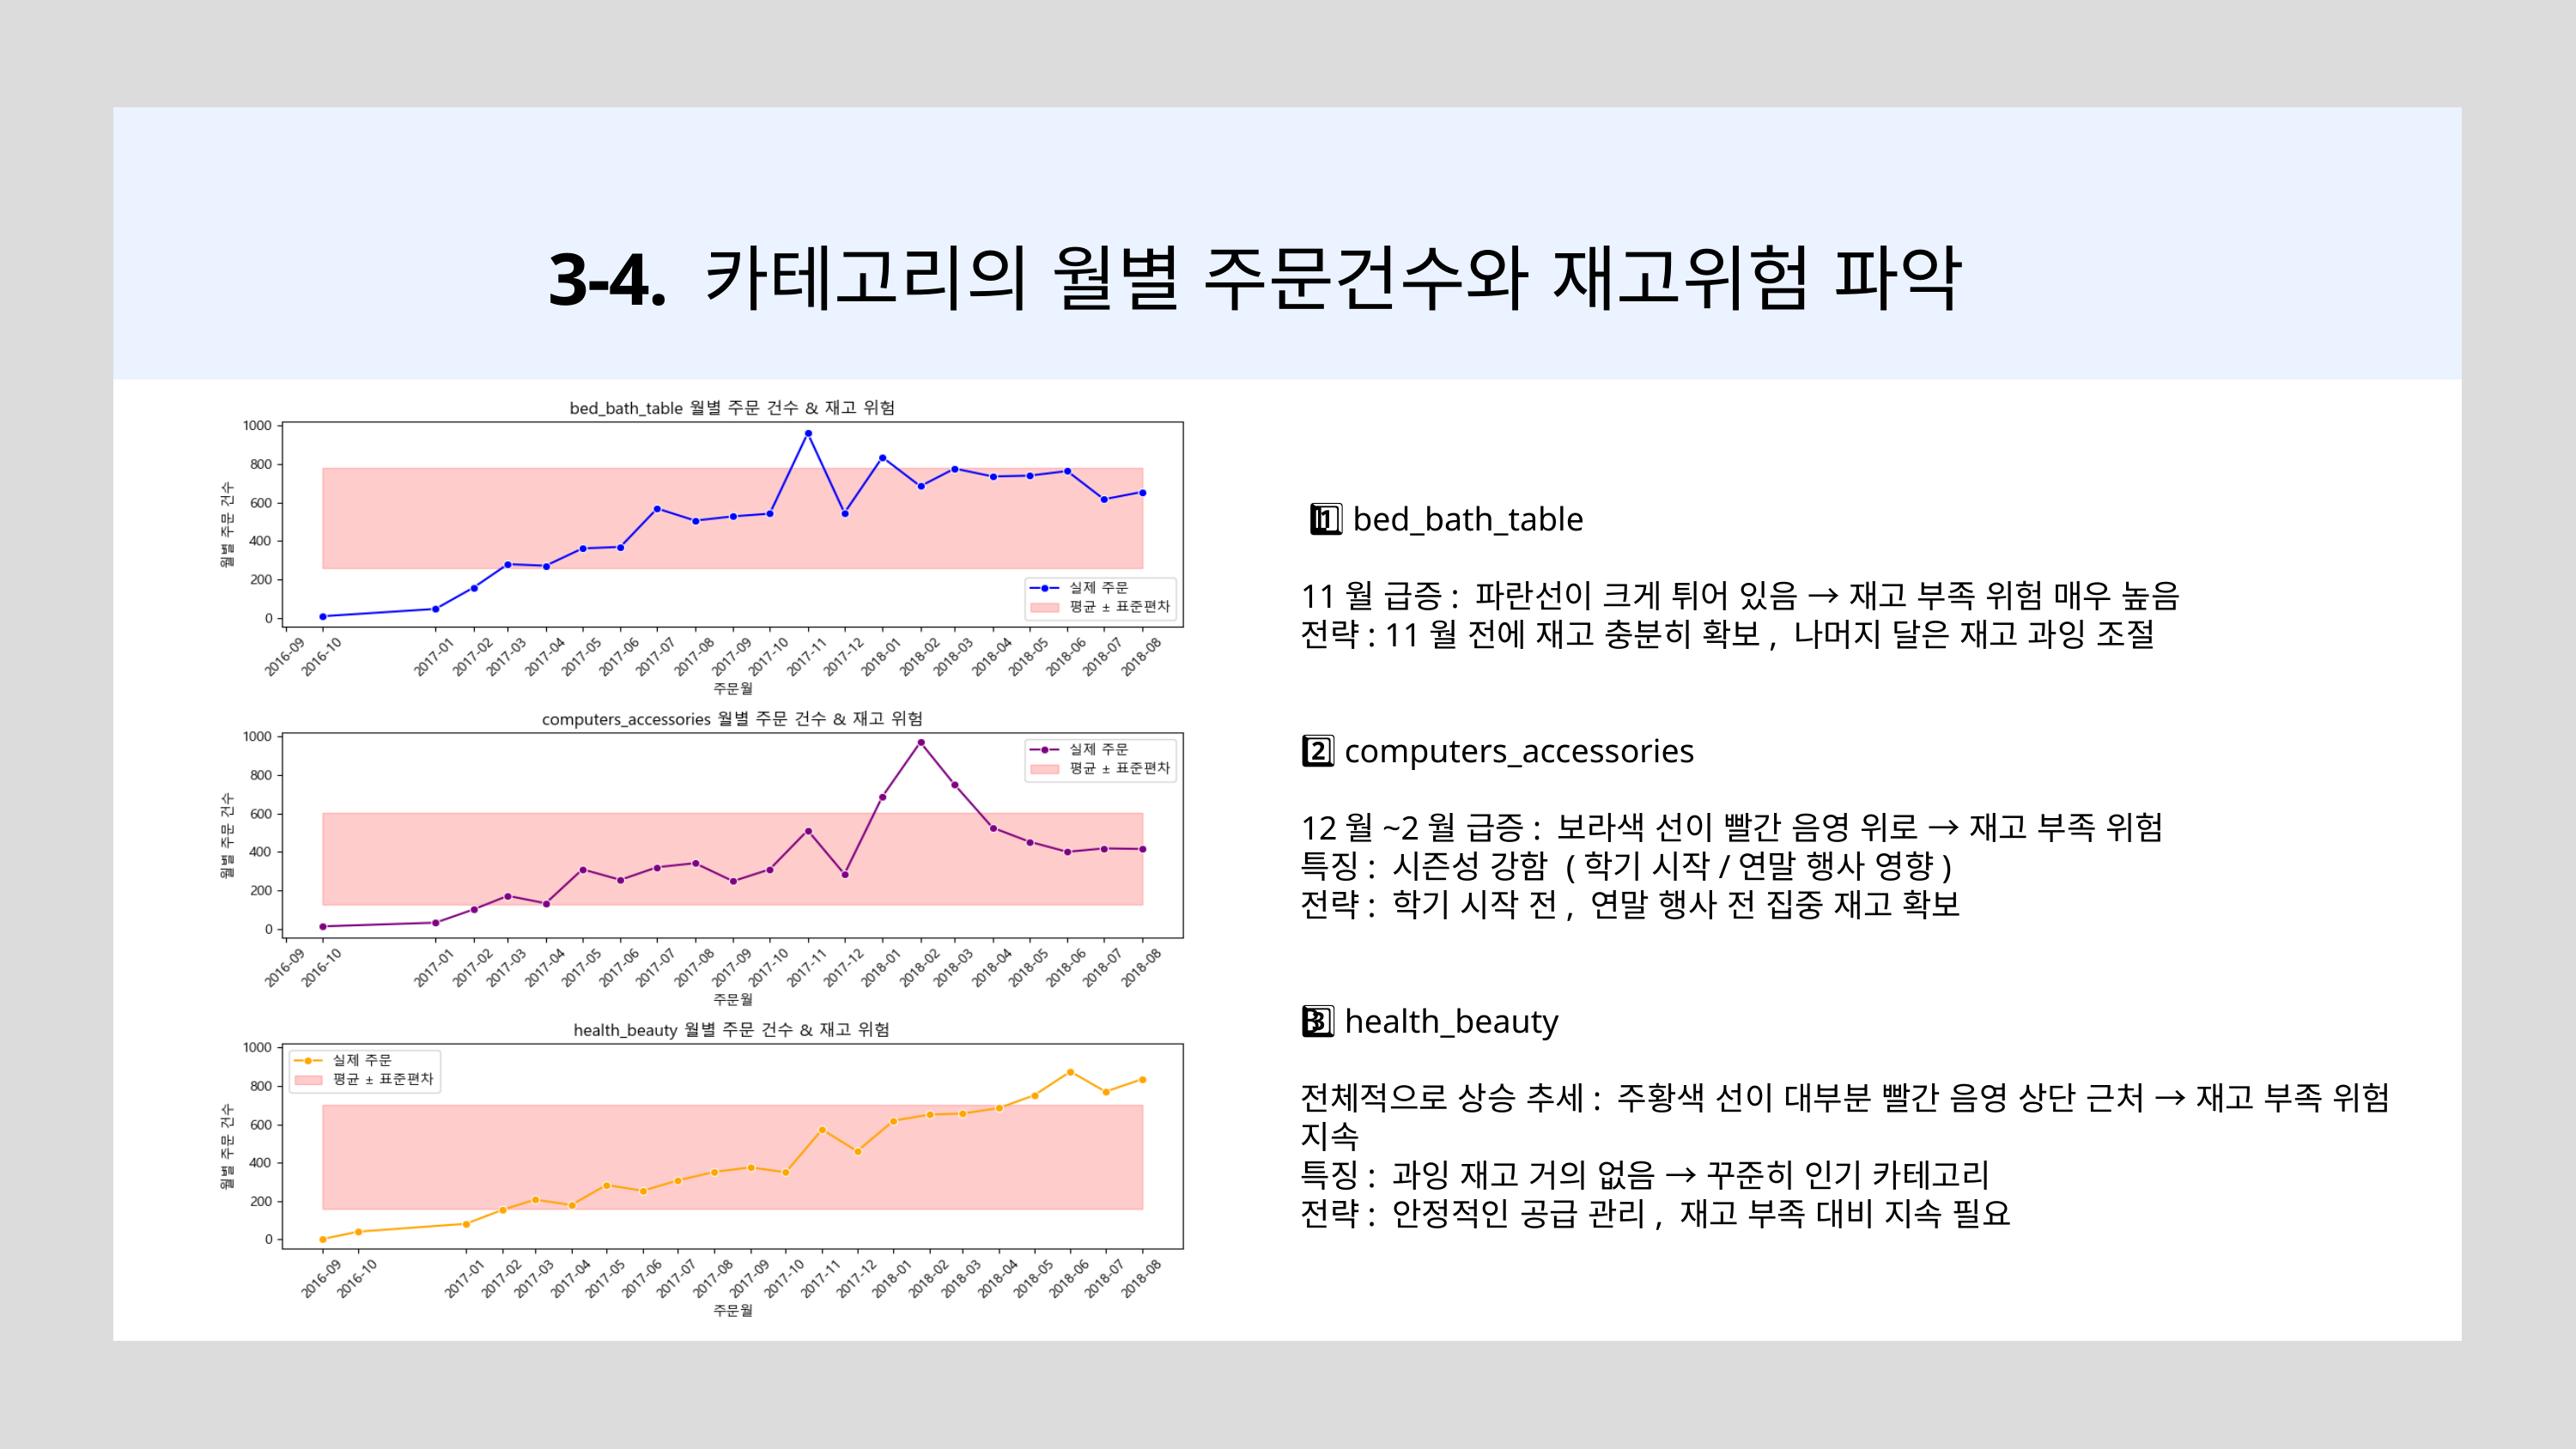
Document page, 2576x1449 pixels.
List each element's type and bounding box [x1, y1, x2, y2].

text_box [113, 387, 2463, 1342]
text_box [113, 106, 2463, 379]
picture [214, 391, 1192, 1328]
